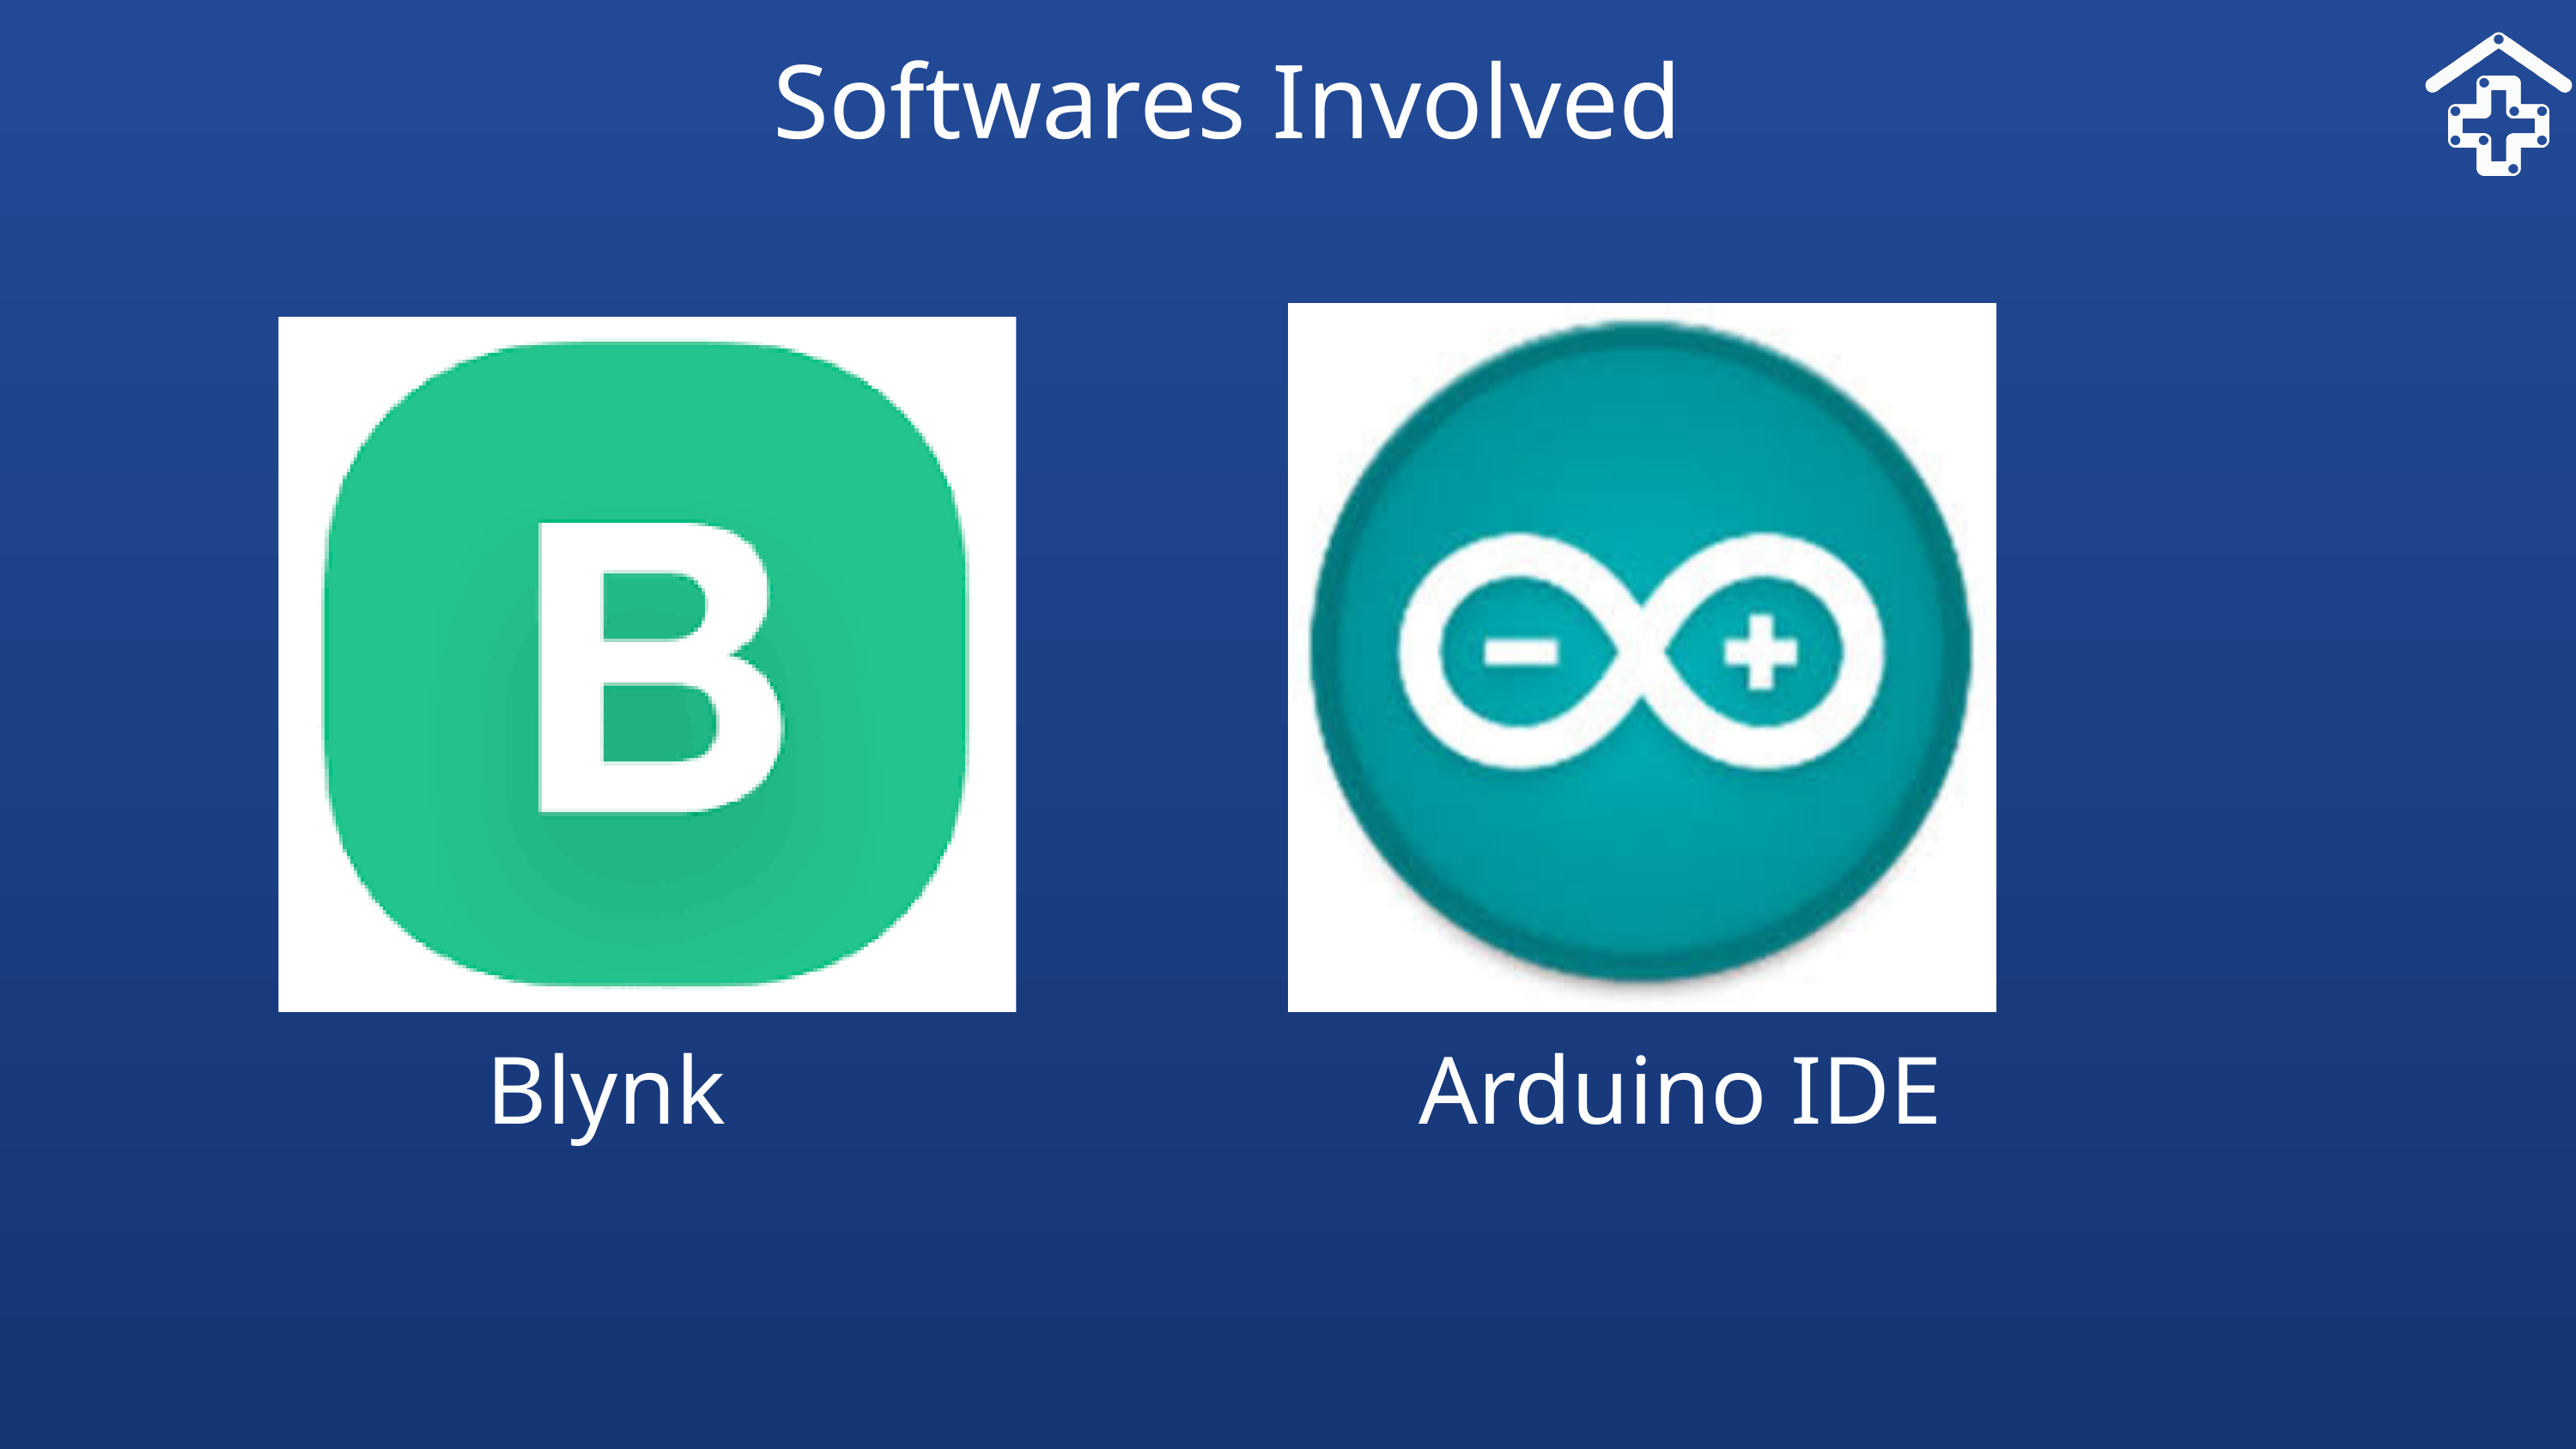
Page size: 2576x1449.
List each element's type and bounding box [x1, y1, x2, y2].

text_box [0, 0, 2576, 1449]
